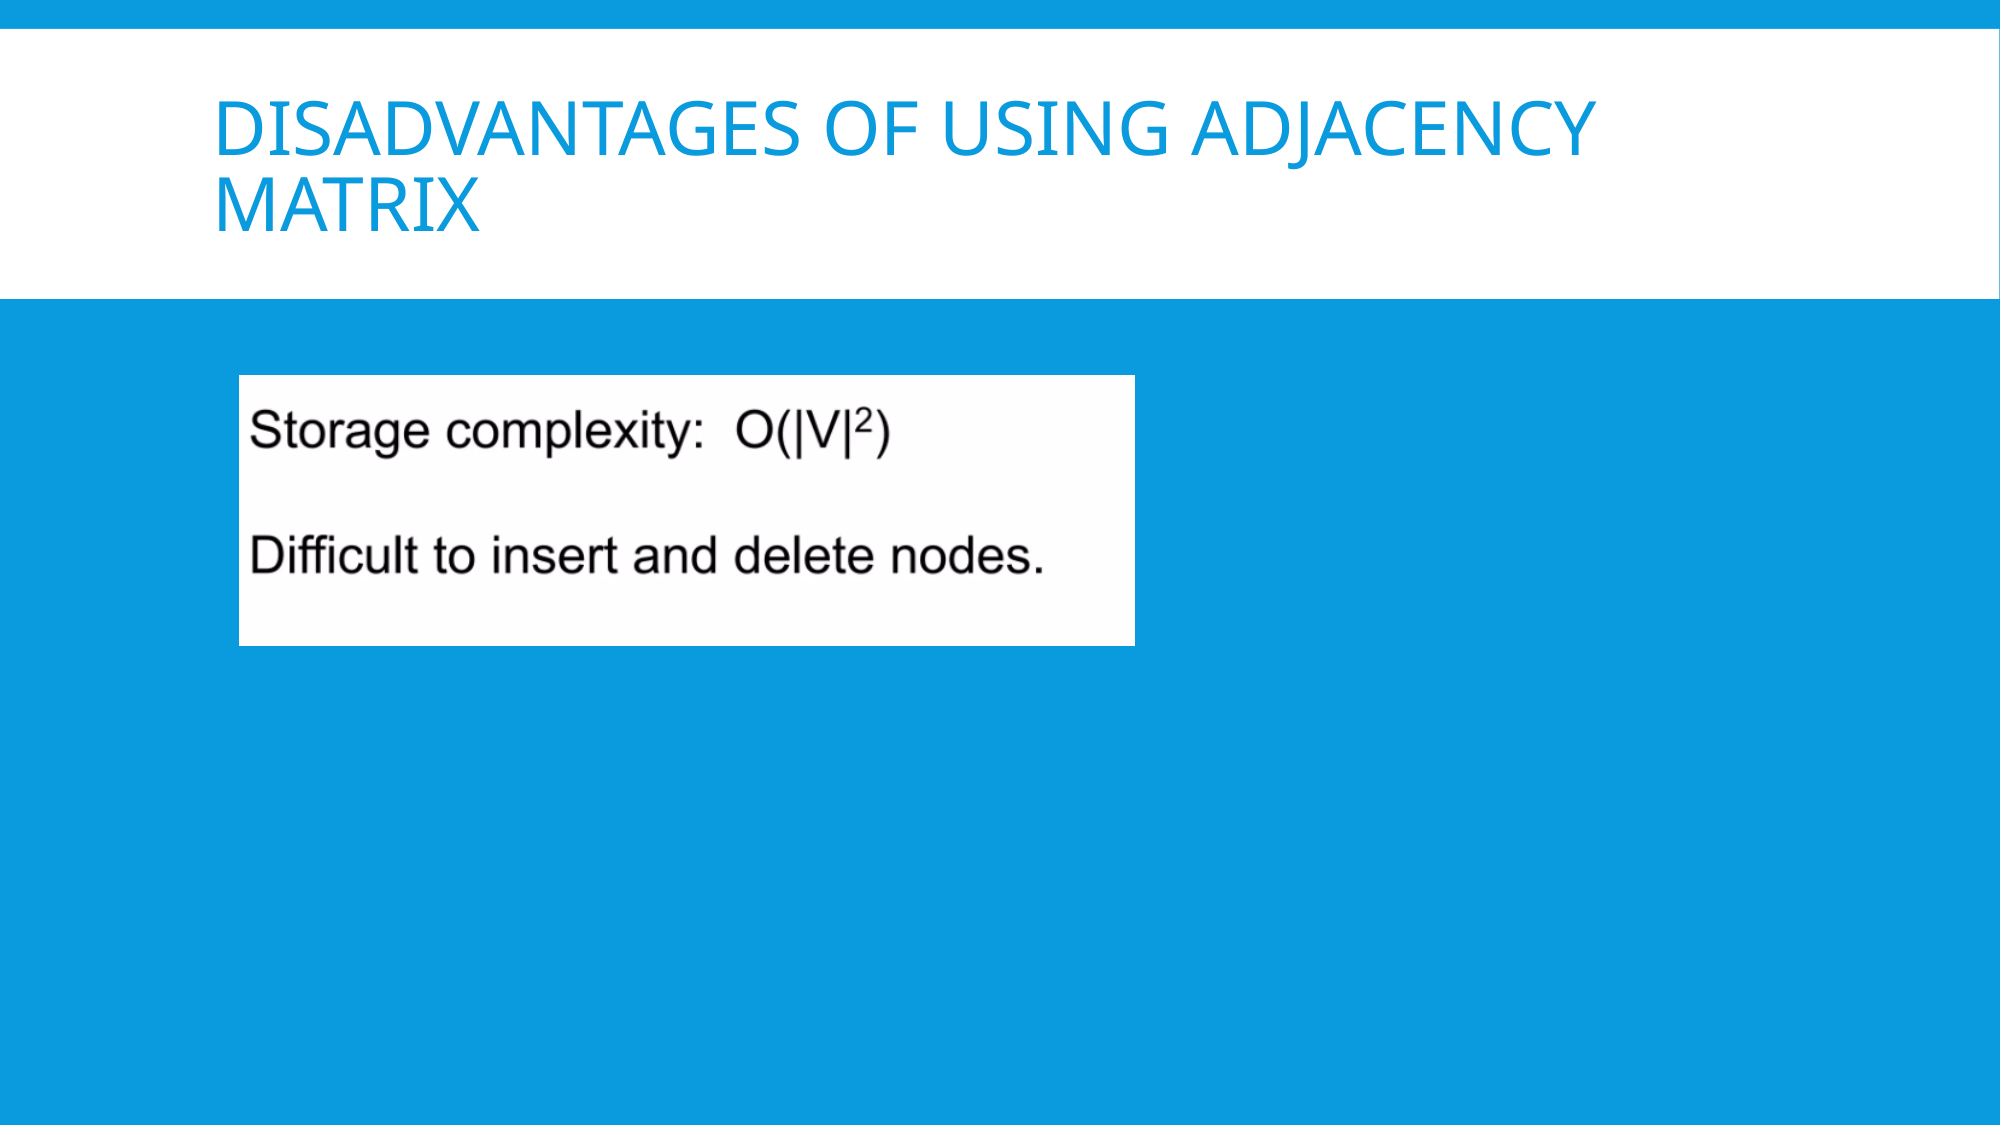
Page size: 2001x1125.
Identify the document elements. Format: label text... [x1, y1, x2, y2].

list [239, 375, 1136, 646]
title Disadvantages of using Adjacency Matrix [197, 46, 1803, 295]
